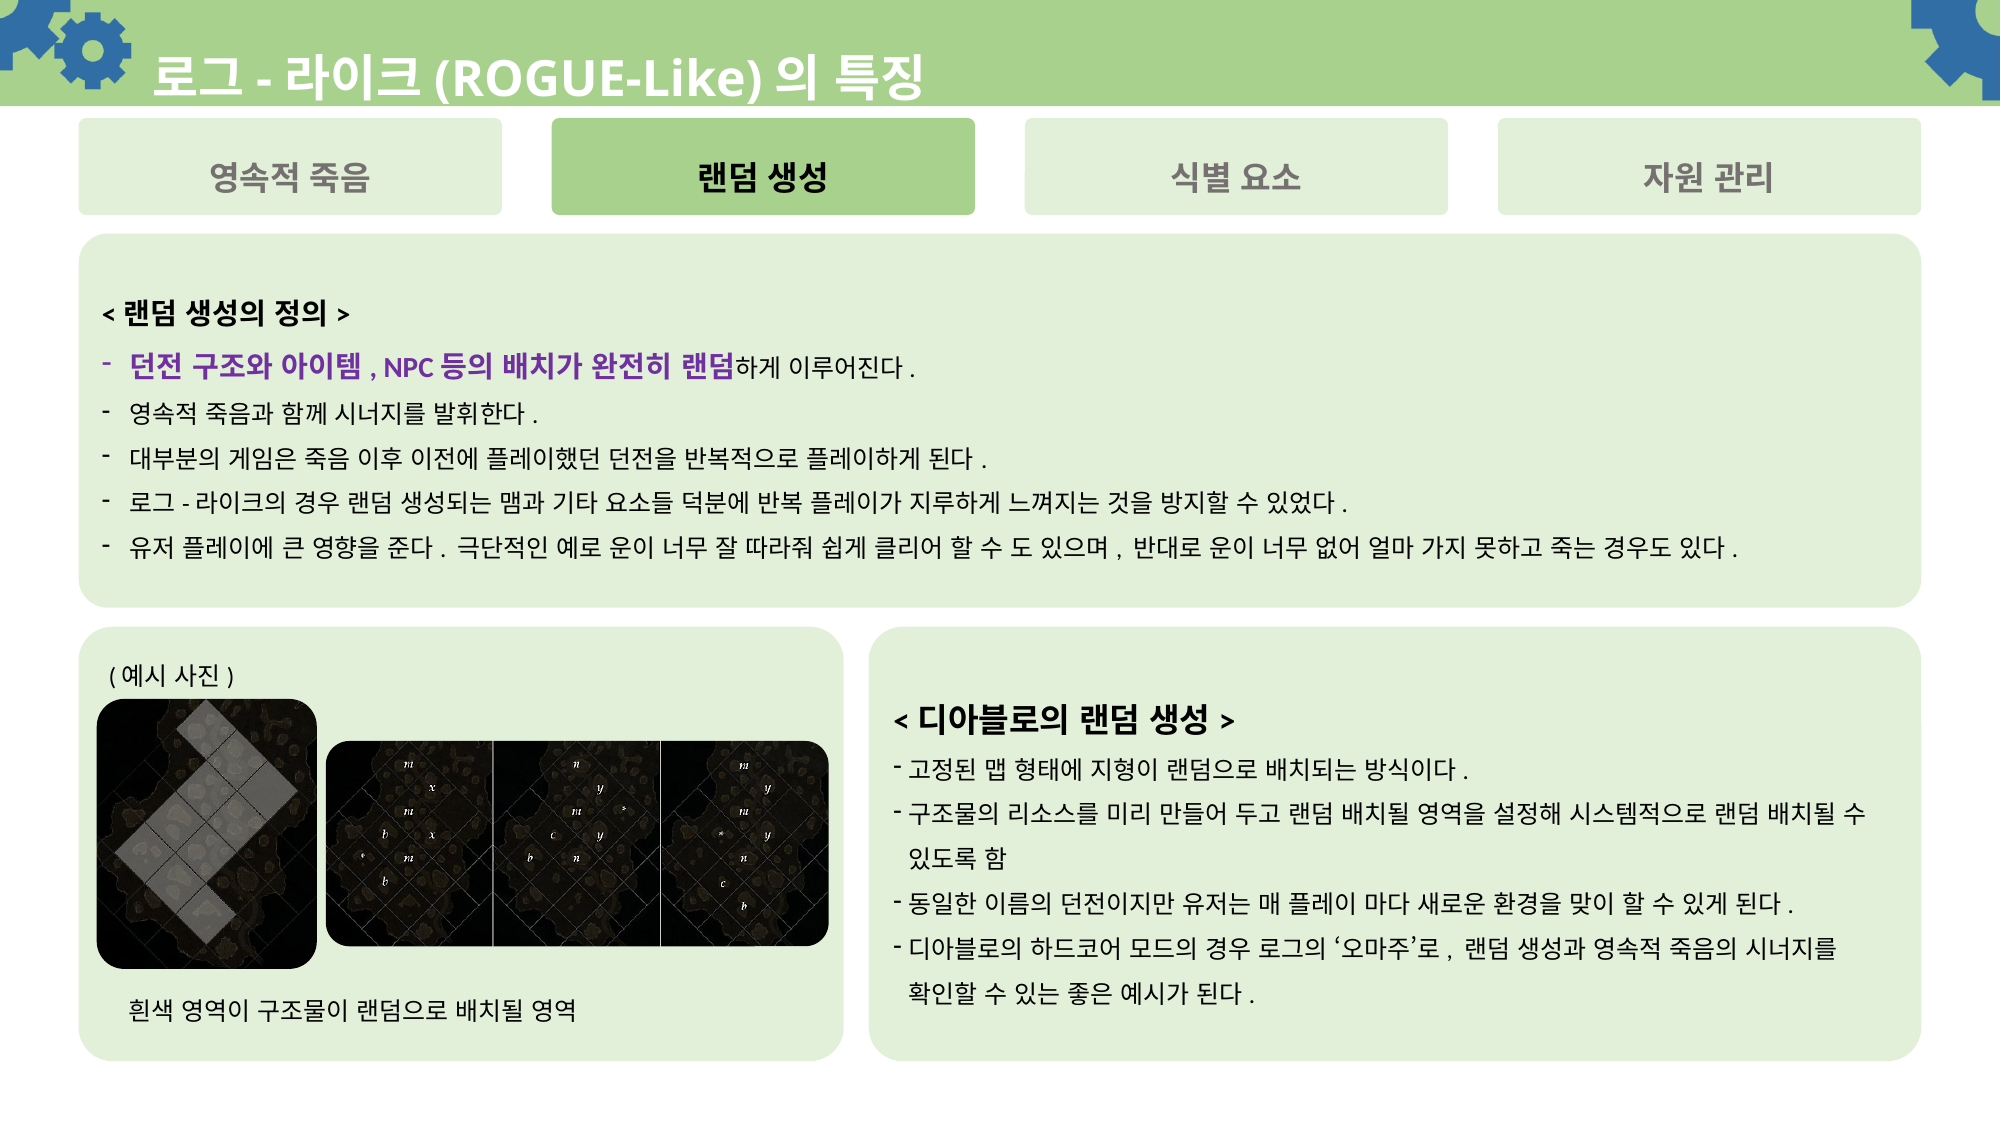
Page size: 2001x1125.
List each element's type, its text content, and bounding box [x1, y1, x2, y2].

picture [96, 698, 317, 969]
text_box 흰색 영역이 구조물이 랜덤으로 배치될 영역 [114, 987, 593, 1033]
text_box (예시 사진) [93, 653, 250, 699]
text_box <랜덤 생성의 정의> 던전 구조와 아이템, NPC등의 배치가 완전히 랜덤하게 이루어진다. 영속적 죽음과 함께 시너지를 발휘한다. 대부분의 게임은 죽음 이후 이전에 플레이했던 던전을 반복적으로 플레이하게 된다. 로그-라이크의 경우 랜덤 생성되는 맴과 기타 요소들 덕분에 반복 플레이가 지루하게 느껴지는 것을 방지할 수 있었다. 유저 플레이에 큰 영향을 준다. 극단적인 예로 운이 너무 잘 따라줘 쉽게 클리어 할 수 도 있으며, 반대로 운이 너무 없어 얼마 가지 못하고 죽는 경우도 있다. [77, 232, 1923, 609]
text_box 식별 요소 [1024, 117, 1449, 216]
text_box [77, 625, 845, 1063]
picture [325, 740, 829, 947]
title 로그-라이크(ROGUE-Like)의 특징 [137, 22, 1863, 101]
text_box 랜덤 생성 [551, 117, 976, 216]
text_box 영속적 죽음 [78, 117, 503, 216]
text_box 자원 관리 [1497, 117, 1922, 216]
text_box <디아블로의 랜덤 생성> 고정된 맵 형태에 지형이 랜덤으로 배치되는 방식이다. 구조물의 리소스를 미리 만들어 두고 랜덤 배치될 영역을 설정해 시스템적으로 랜덤 배치될 수 있도록 함 동일한 이름의 던전이지만 유저는 매 플레이 마다 새로운 환경을 맞이 할 수 있게 된다. 디아블로의 하드코어 모드의 경우 로그의 ‘오마주’로, 랜덤 생성과 영속적 죽음의 시너지를 확인할 수 있는 좋은 예시가 된다. [867, 625, 1923, 1063]
